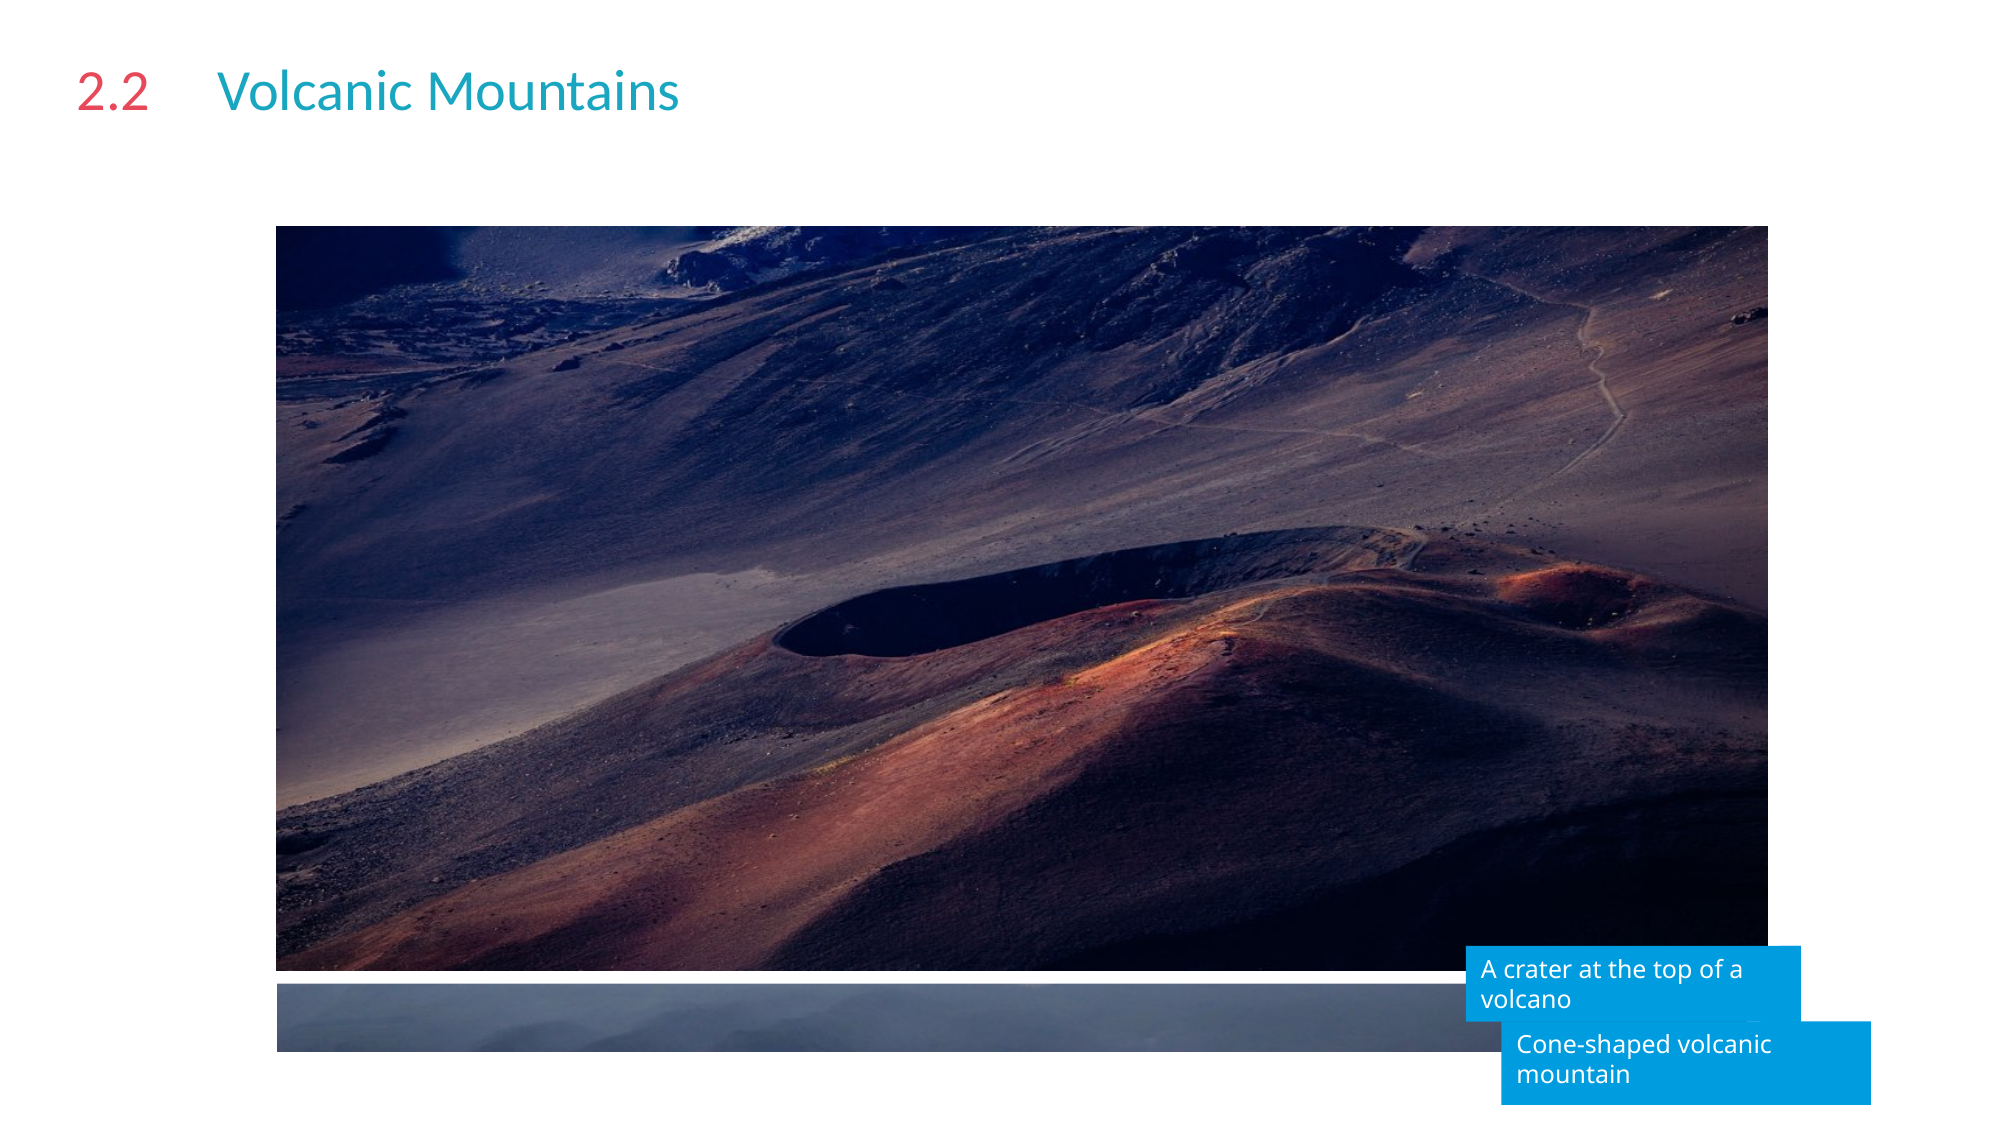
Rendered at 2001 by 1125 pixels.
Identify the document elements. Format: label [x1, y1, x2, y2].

text_box [264, 212, 1872, 1106]
text_box [61, 43, 1871, 131]
text_box [264, 212, 1802, 1022]
